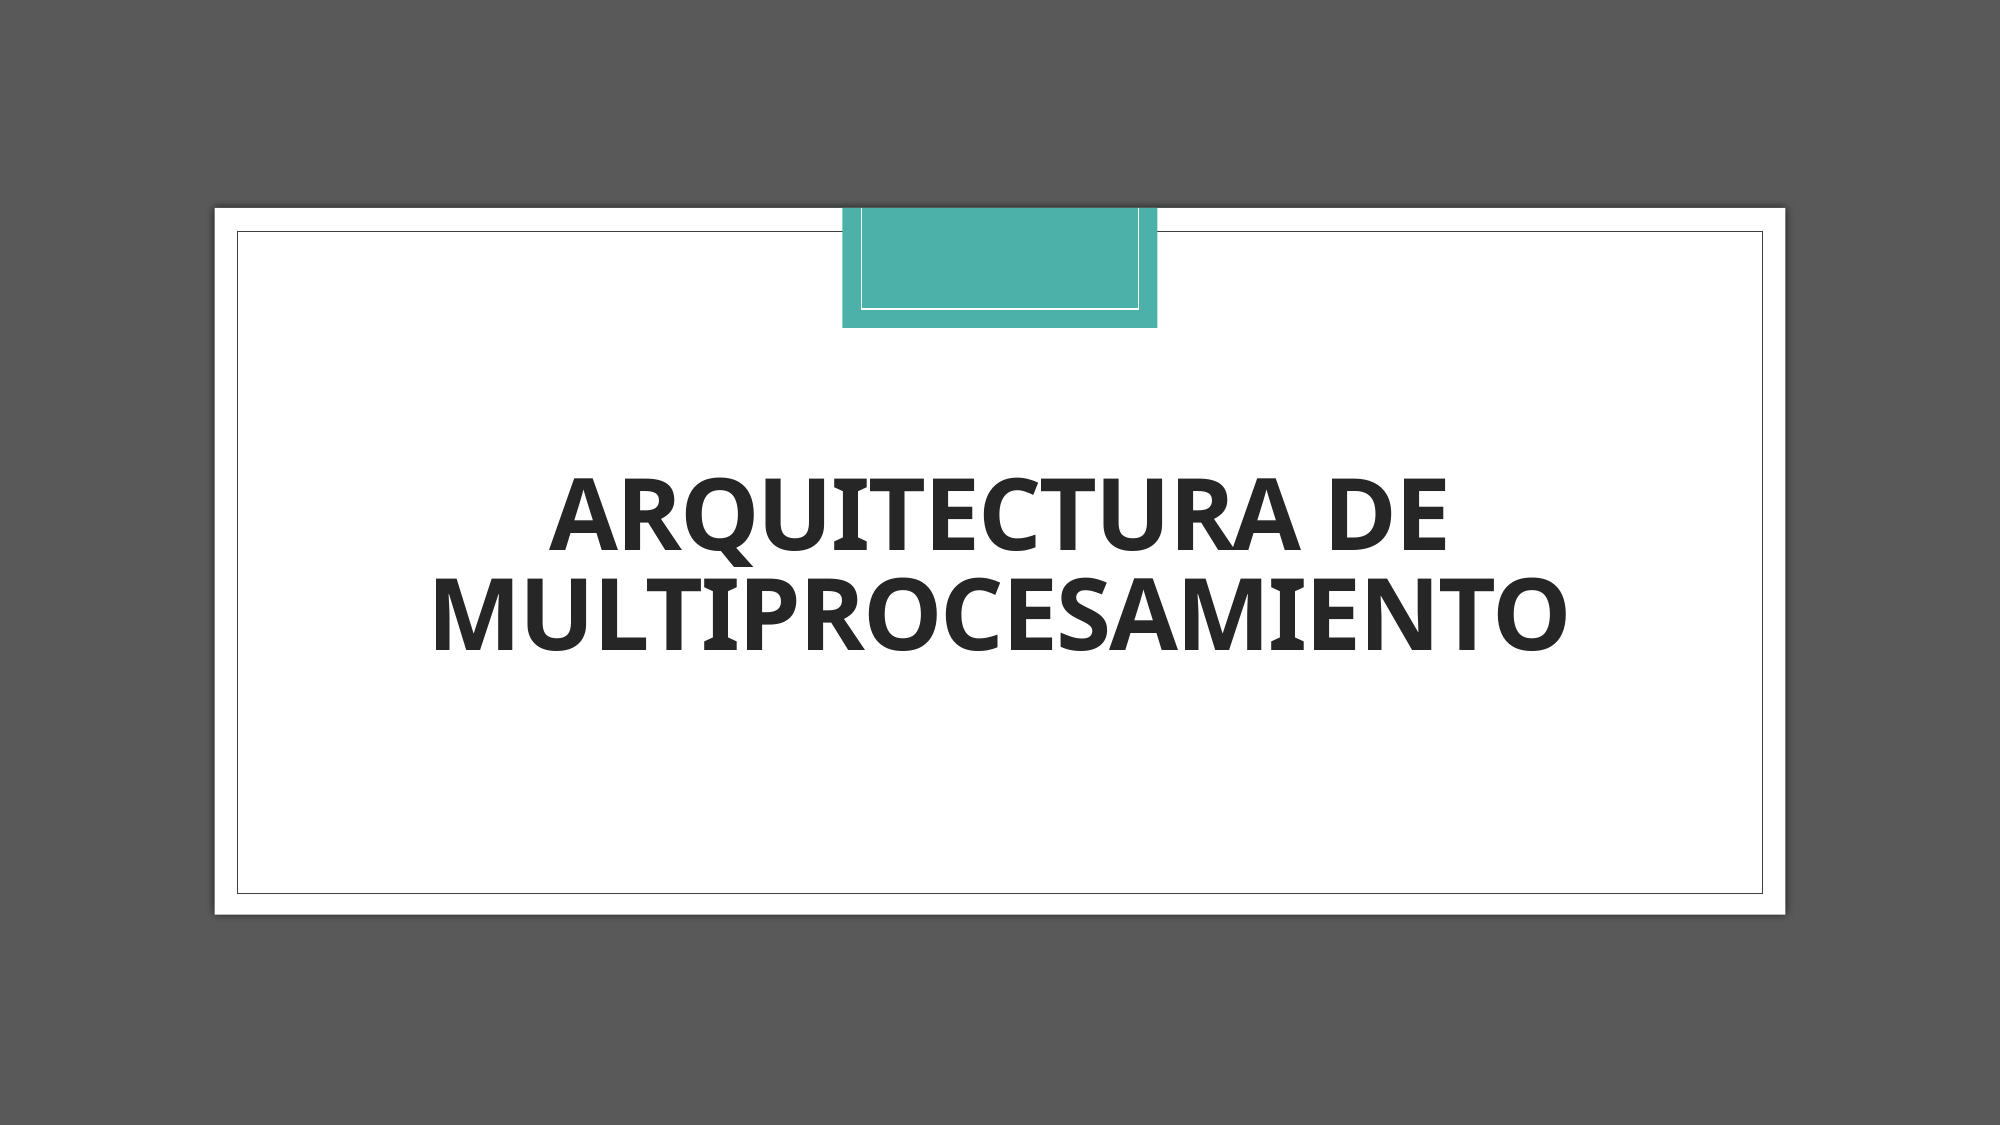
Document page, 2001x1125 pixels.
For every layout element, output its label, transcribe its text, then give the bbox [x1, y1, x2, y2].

title Arquitectura de Multiprocesamiento [267, 373, 1733, 769]
